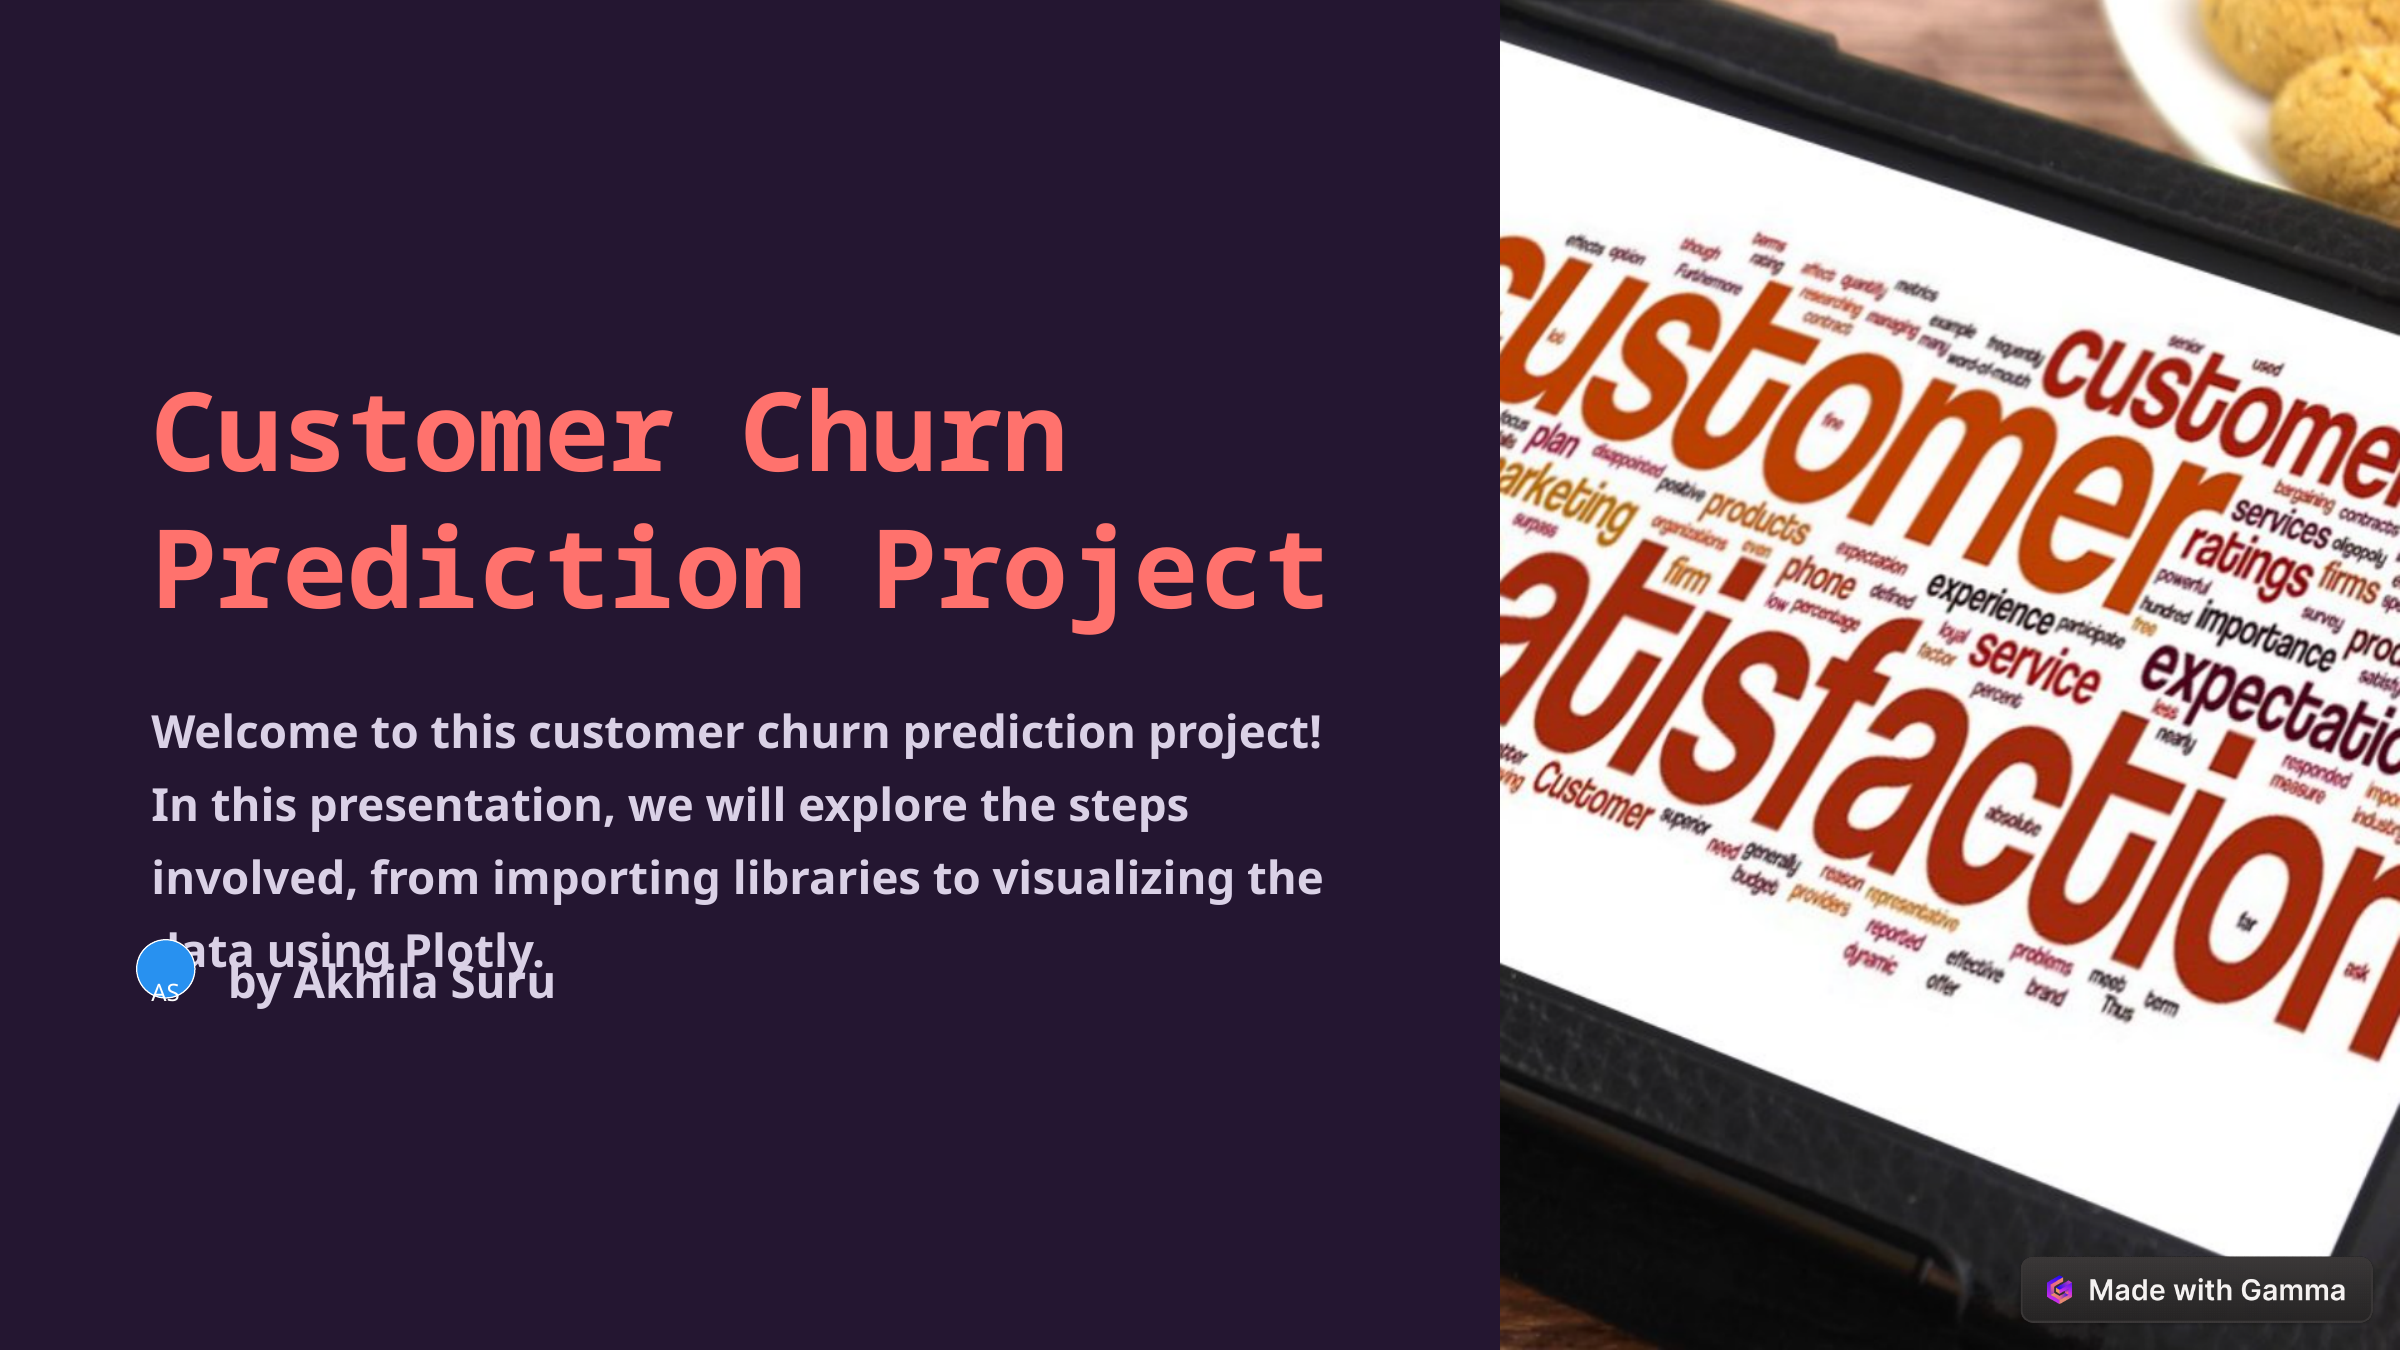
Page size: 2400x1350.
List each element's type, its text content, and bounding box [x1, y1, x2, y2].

text_box Welcome to this customer churn prediction project! In this presentation, we will explore the steps involved, from importing libraries to visualizing the data using Plotly. [136, 677, 1364, 896]
text_box [180, 943, 195, 995]
text_box [136, 943, 152, 995]
text_box Customer Churn Prediction Project [136, 349, 1364, 623]
text_box [0, 0, 1499, 1350]
picture [1499, 0, 2400, 1350]
text_box by Akhila Suru [213, 936, 515, 1001]
text_box AS [152, 938, 180, 999]
